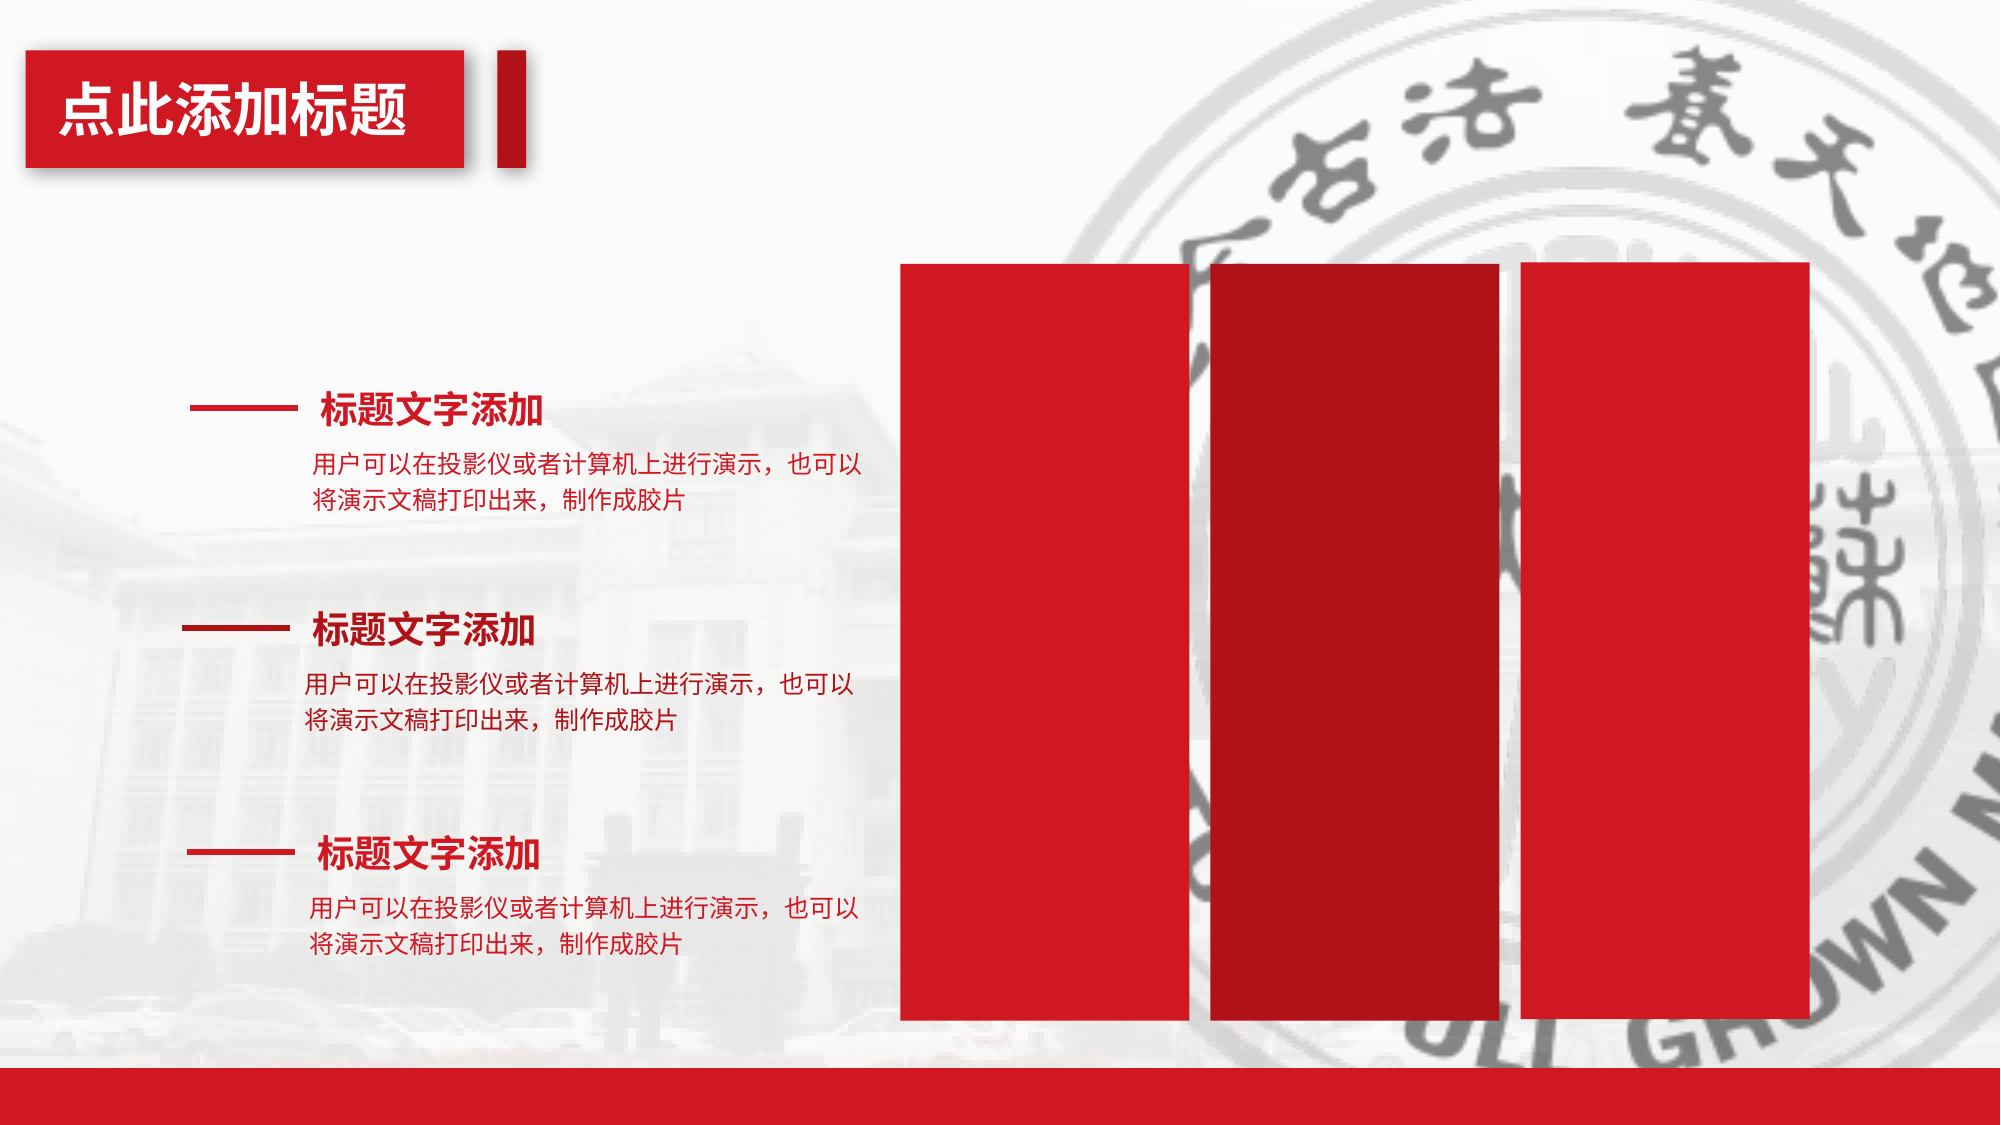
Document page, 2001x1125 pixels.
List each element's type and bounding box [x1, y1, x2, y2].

picture [0, 0, 2000, 1125]
text_box [25, 50, 527, 168]
